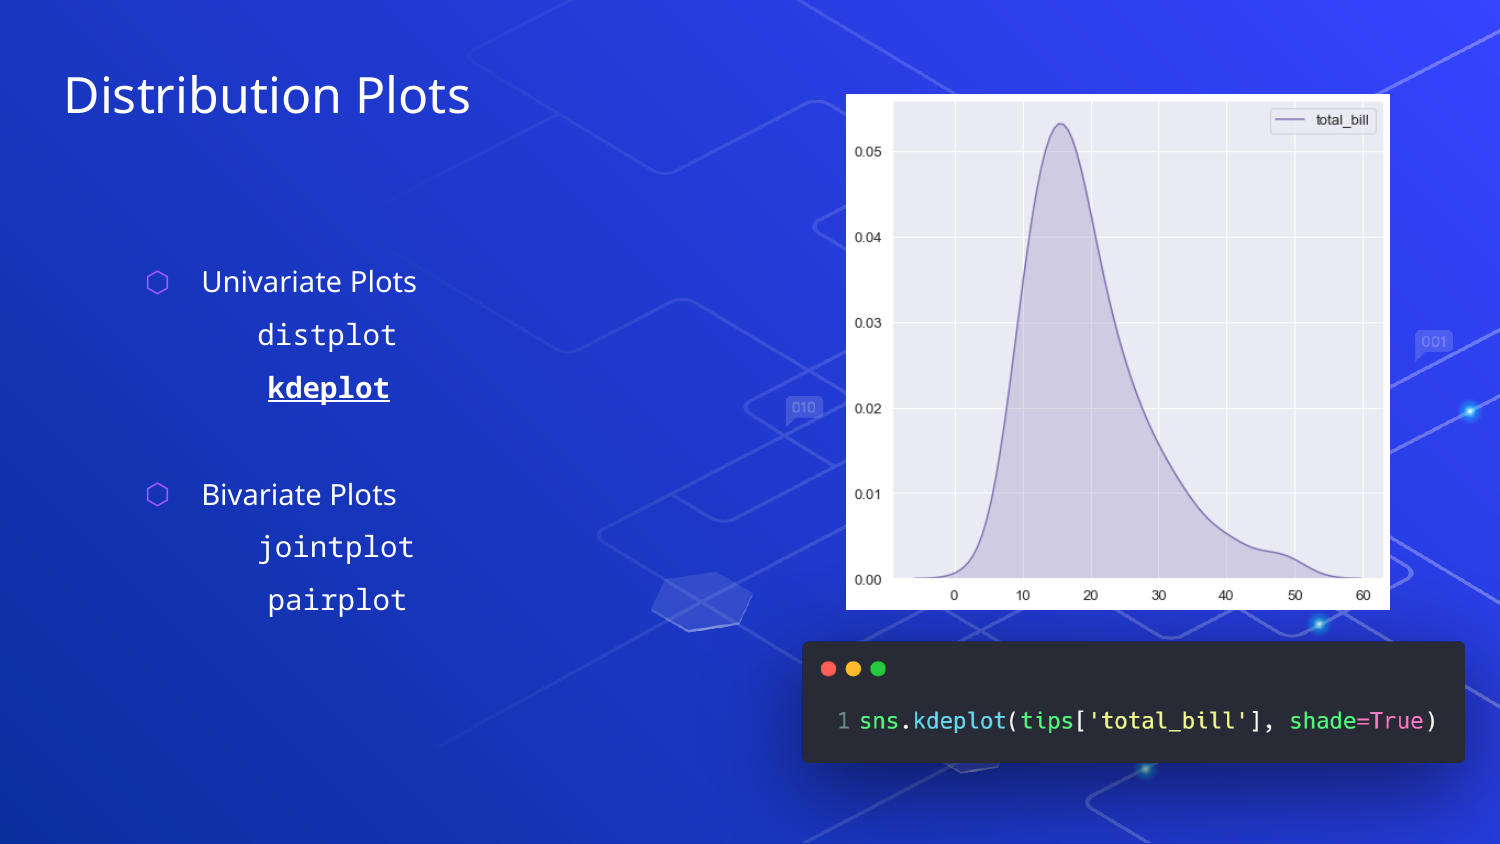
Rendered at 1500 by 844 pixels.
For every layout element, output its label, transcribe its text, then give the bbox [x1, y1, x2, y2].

text_box Univariate Plots distplot kdeplot [130, 250, 542, 463]
text_box Bivariate Plots jointplot pairplot [130, 463, 542, 677]
picture [0, 0, 1500, 844]
text_box Distribution Plots [48, 47, 1404, 132]
